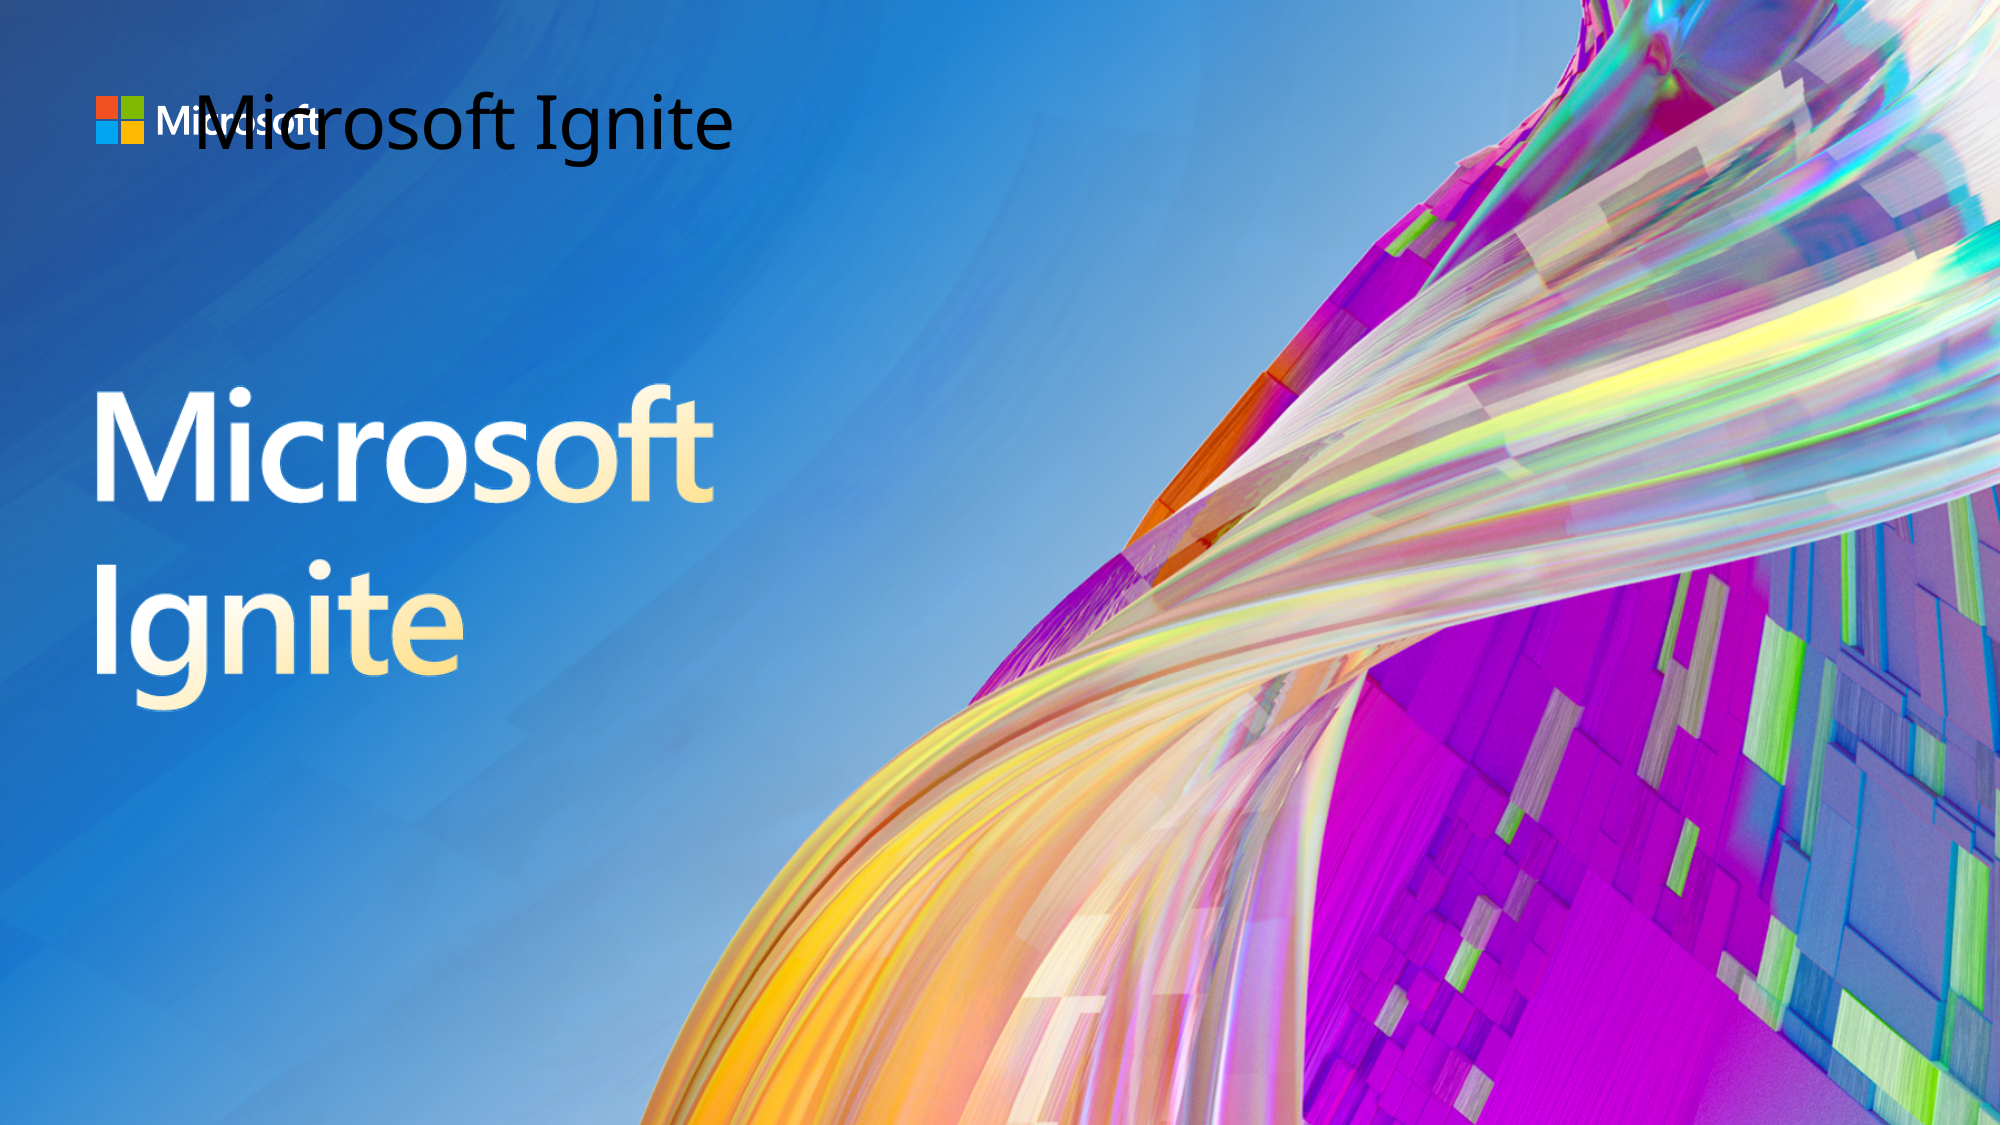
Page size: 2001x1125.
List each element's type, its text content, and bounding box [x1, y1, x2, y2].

picture [0, 0, 2000, 1125]
title Microsoft Ignite [192, 75, 2000, 166]
